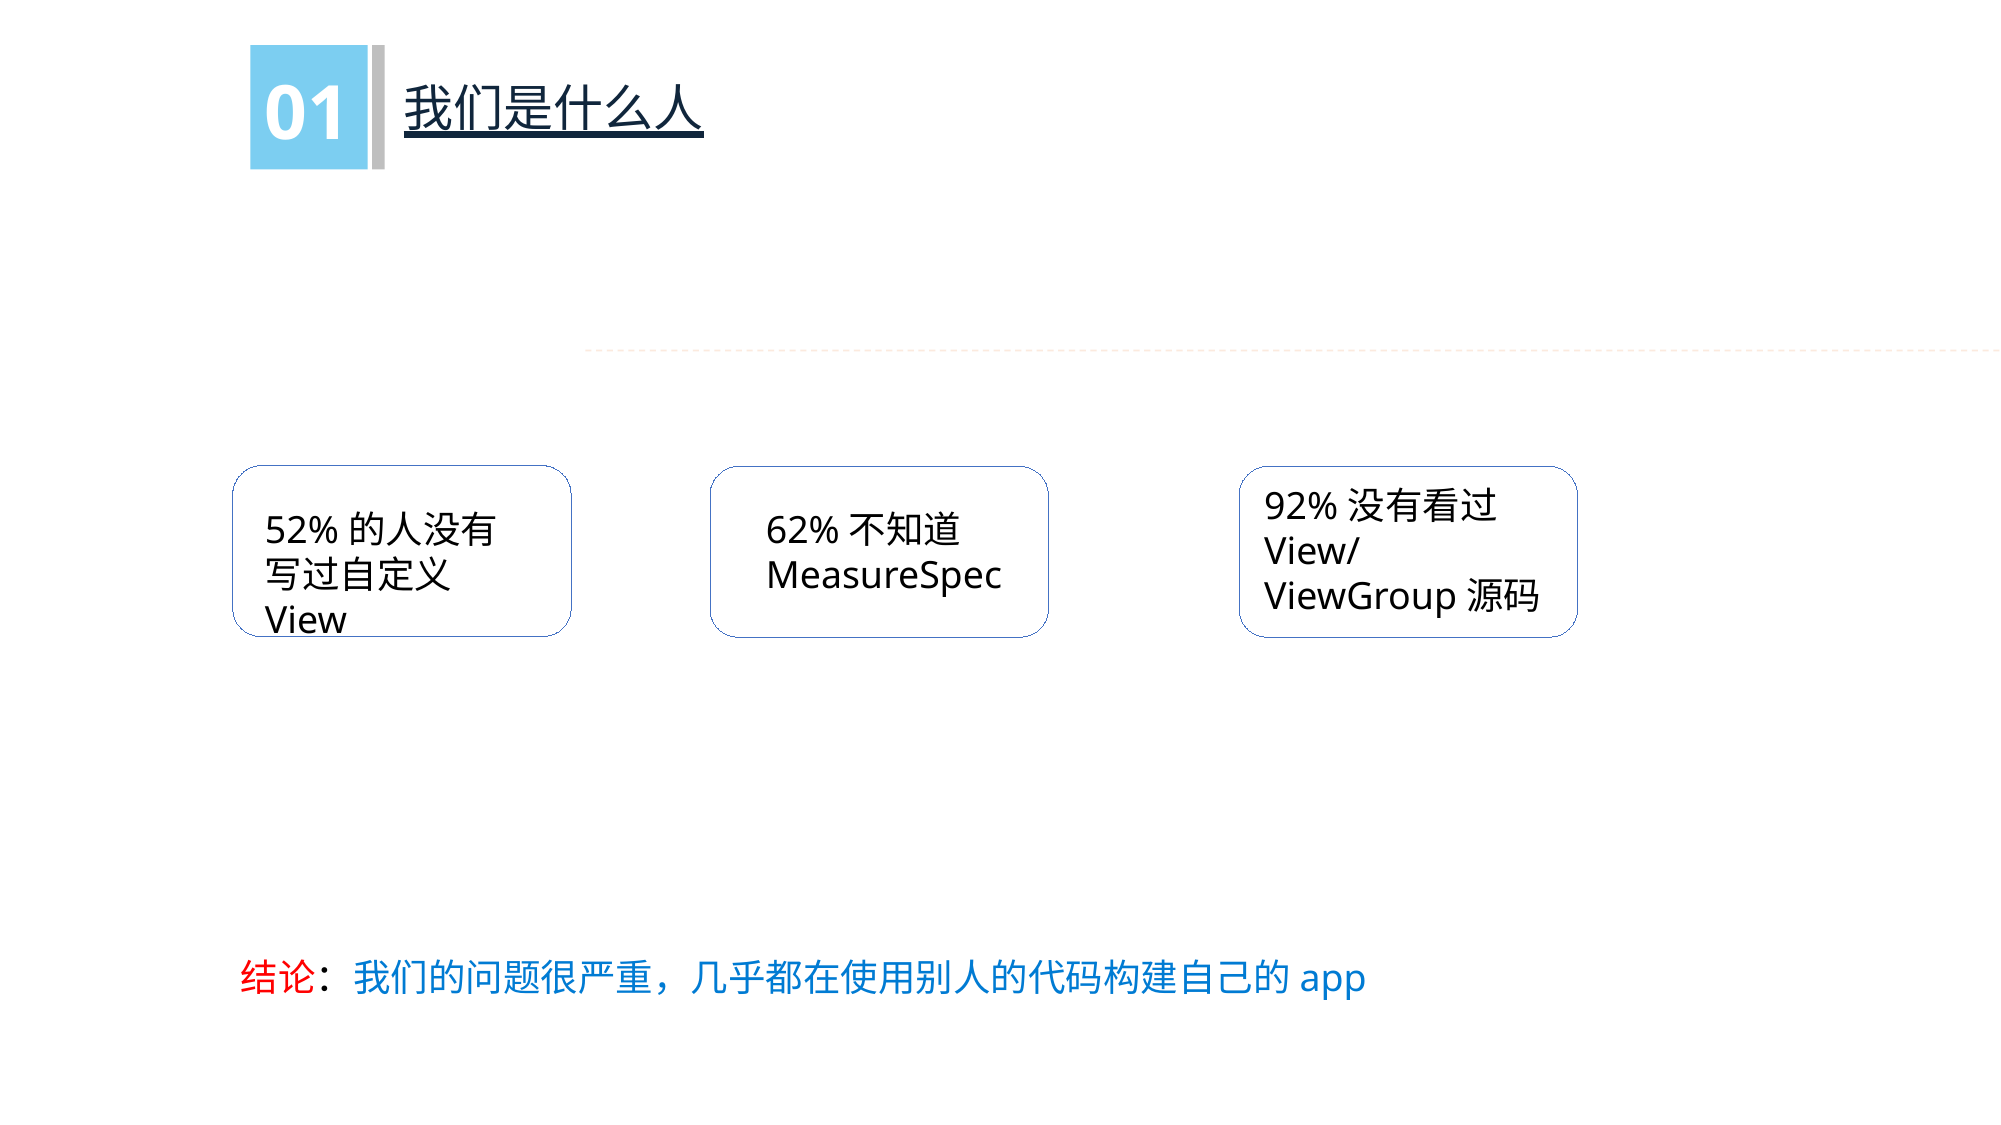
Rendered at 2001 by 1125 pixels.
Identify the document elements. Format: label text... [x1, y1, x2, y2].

text_box [372, 162, 385, 170]
text_box [372, 45, 385, 56]
text_box [250, 162, 368, 170]
text_box 我们是什么人 [388, 69, 1296, 145]
text_box [710, 466, 1049, 638]
text_box 62%不知道MeasureSpec [751, 498, 1049, 604]
text_box [250, 45, 368, 56]
text_box 52%的人没有写过自定义View [250, 498, 548, 648]
text_box 01 [250, 56, 385, 162]
text_box [1239, 466, 1578, 638]
text_box 结论：我们的问题很严重，几乎都在使用别人的代码构建自己的app [225, 946, 1382, 1007]
text_box [232, 465, 572, 636]
text_box 92%没有看过 View/ViewGroup源码 [1249, 474, 1568, 625]
